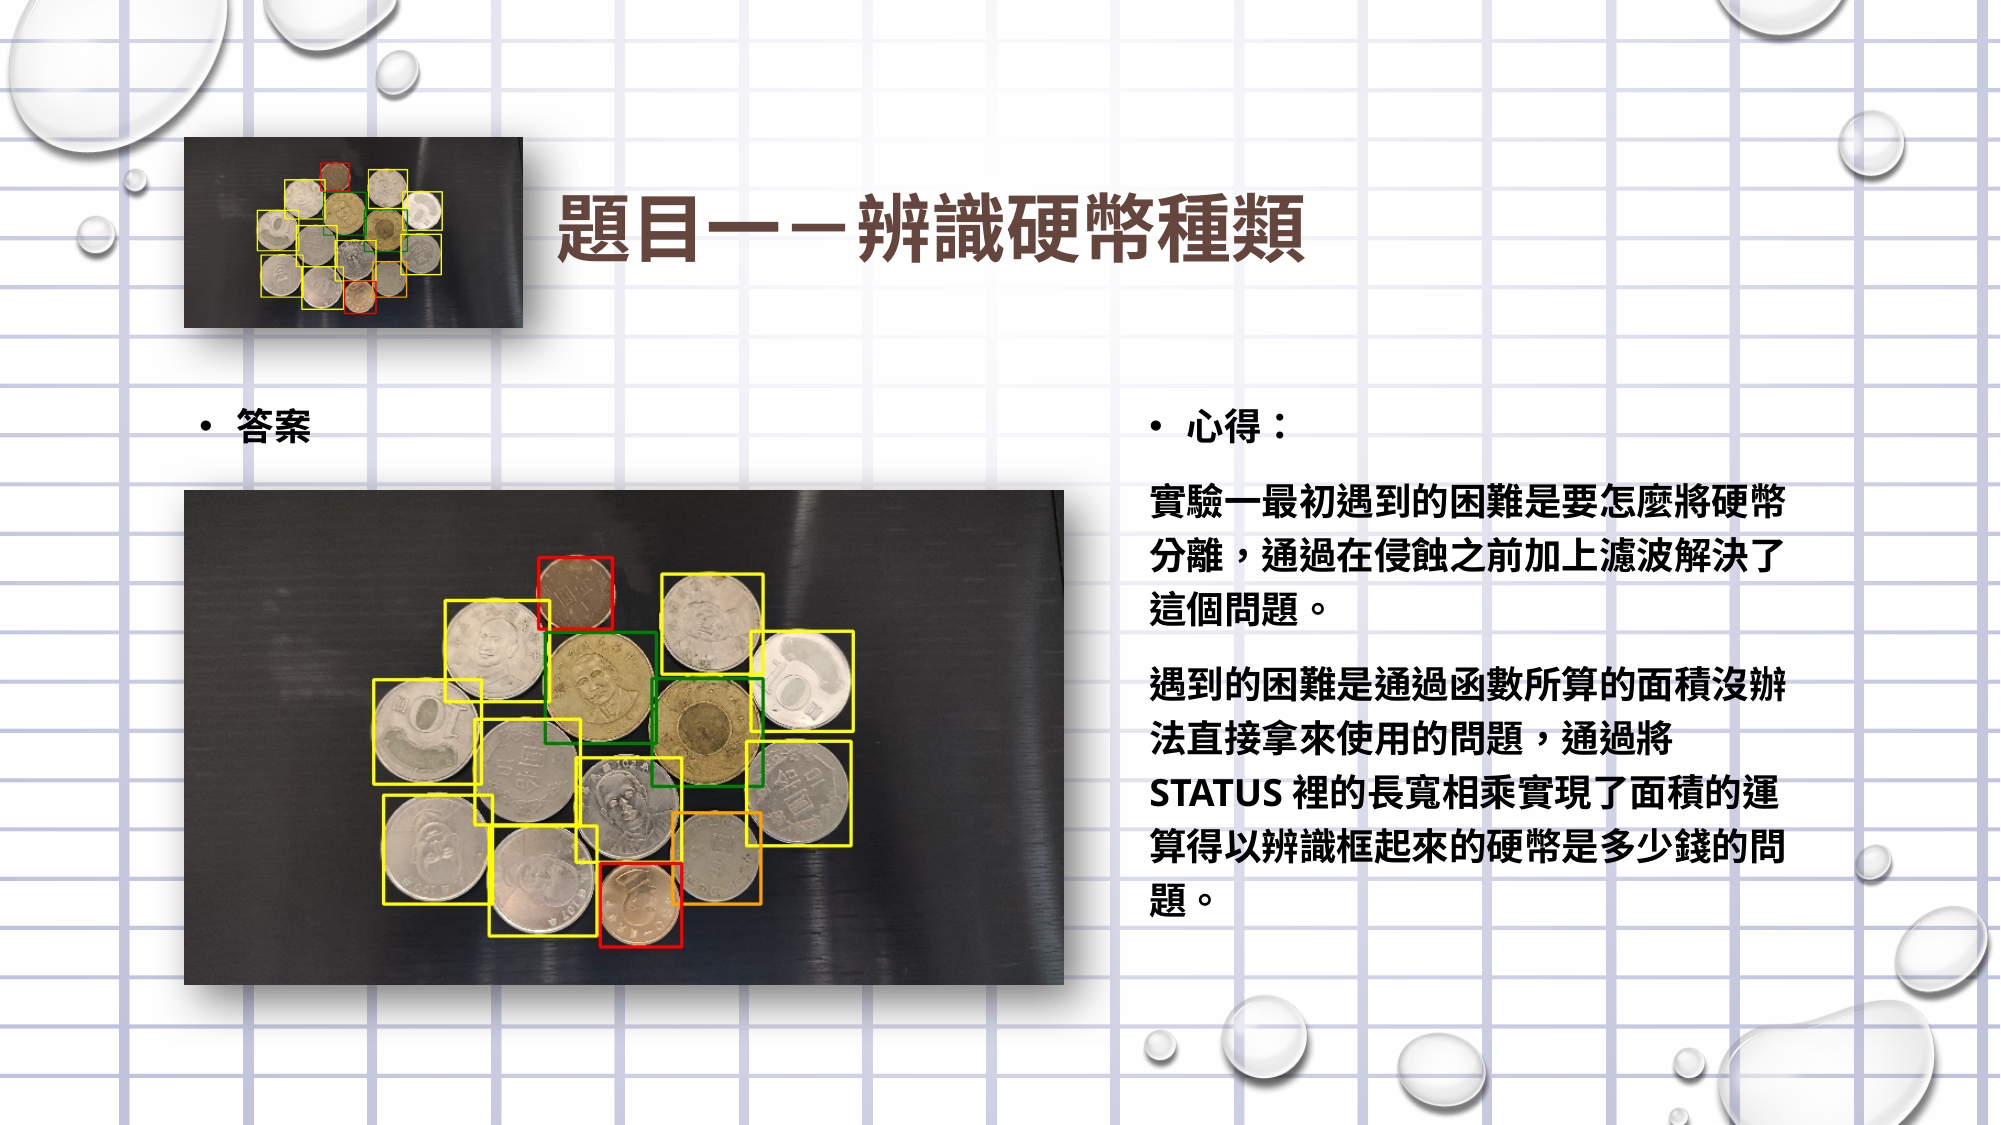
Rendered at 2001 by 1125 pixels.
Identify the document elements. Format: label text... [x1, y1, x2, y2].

title 題目一－辨識硬幣種類 [149, 101, 1851, 364]
text_box 心得： 實驗一最初遇到的困難是要怎麼將硬幣分離，通過在侵蝕之前加上濾波解決了這個問題。 遇到的困難是通過函數所算的面積沒辦法直接拿來使用的問題，通過將status裡的長寬相乘實現了面積的運算得以辨識框起來的硬幣是多少錢的問題。 [1134, 386, 1804, 930]
list 答案 [184, 386, 1849, 949]
picture [0, 0, 2001, 1125]
